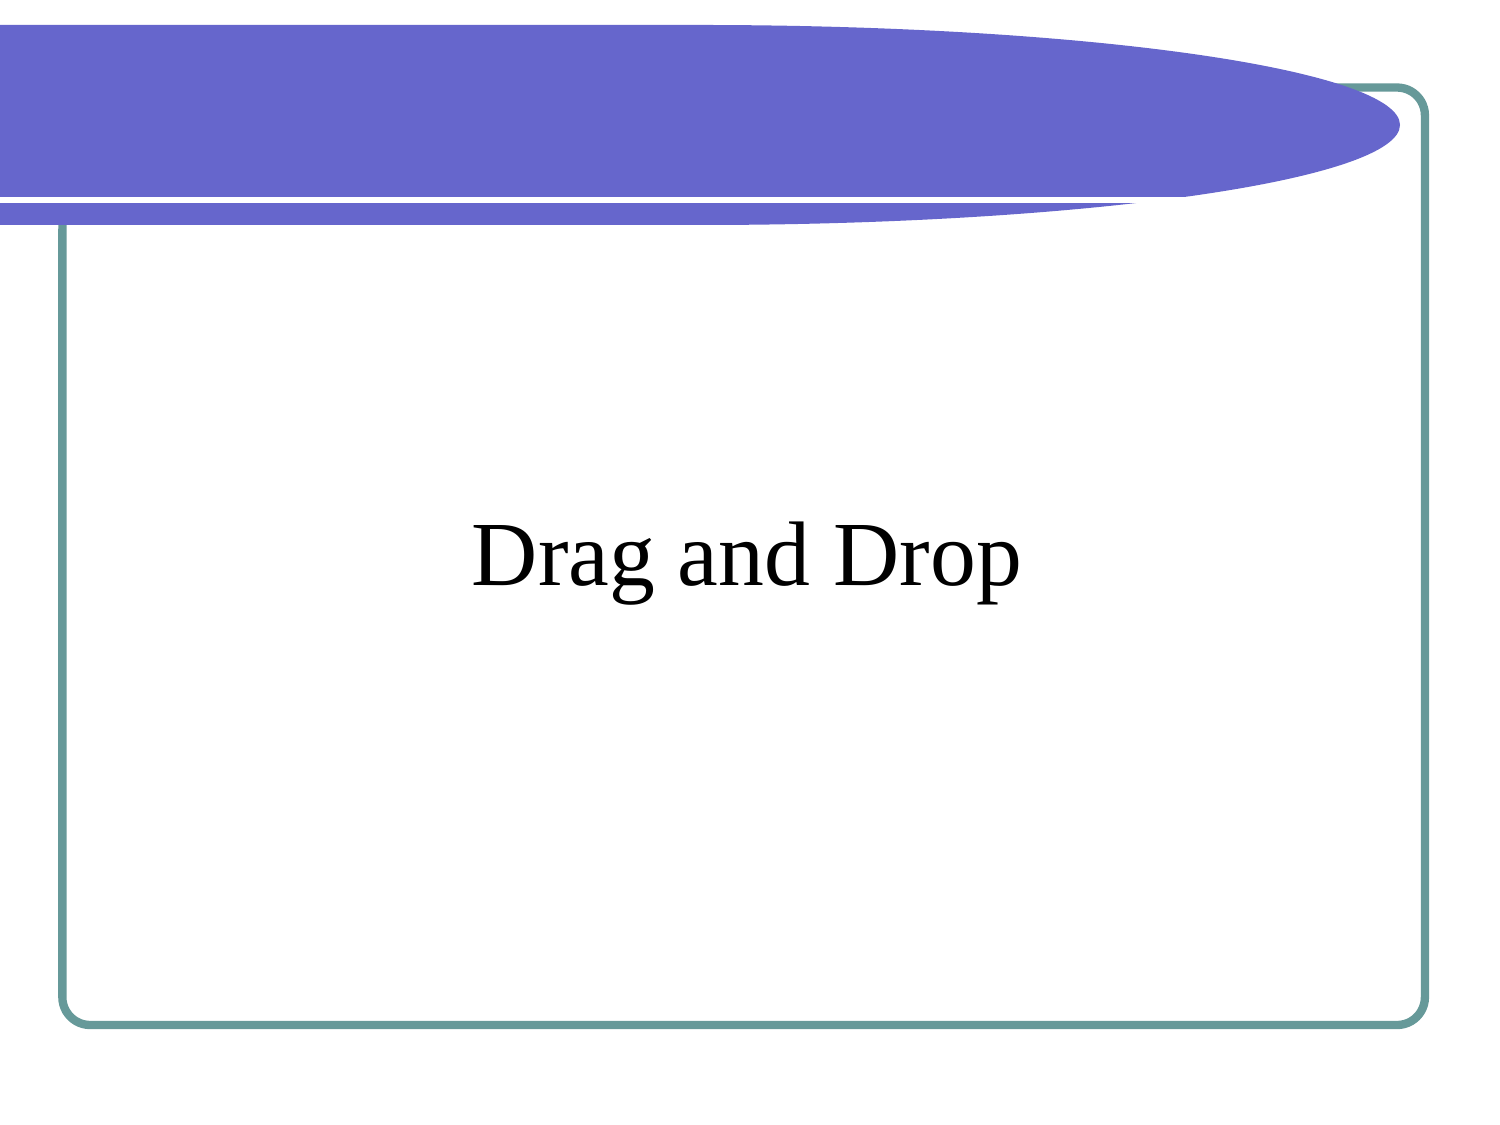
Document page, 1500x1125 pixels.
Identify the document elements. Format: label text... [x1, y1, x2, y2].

list Drag and Drop [78, 486, 1417, 621]
